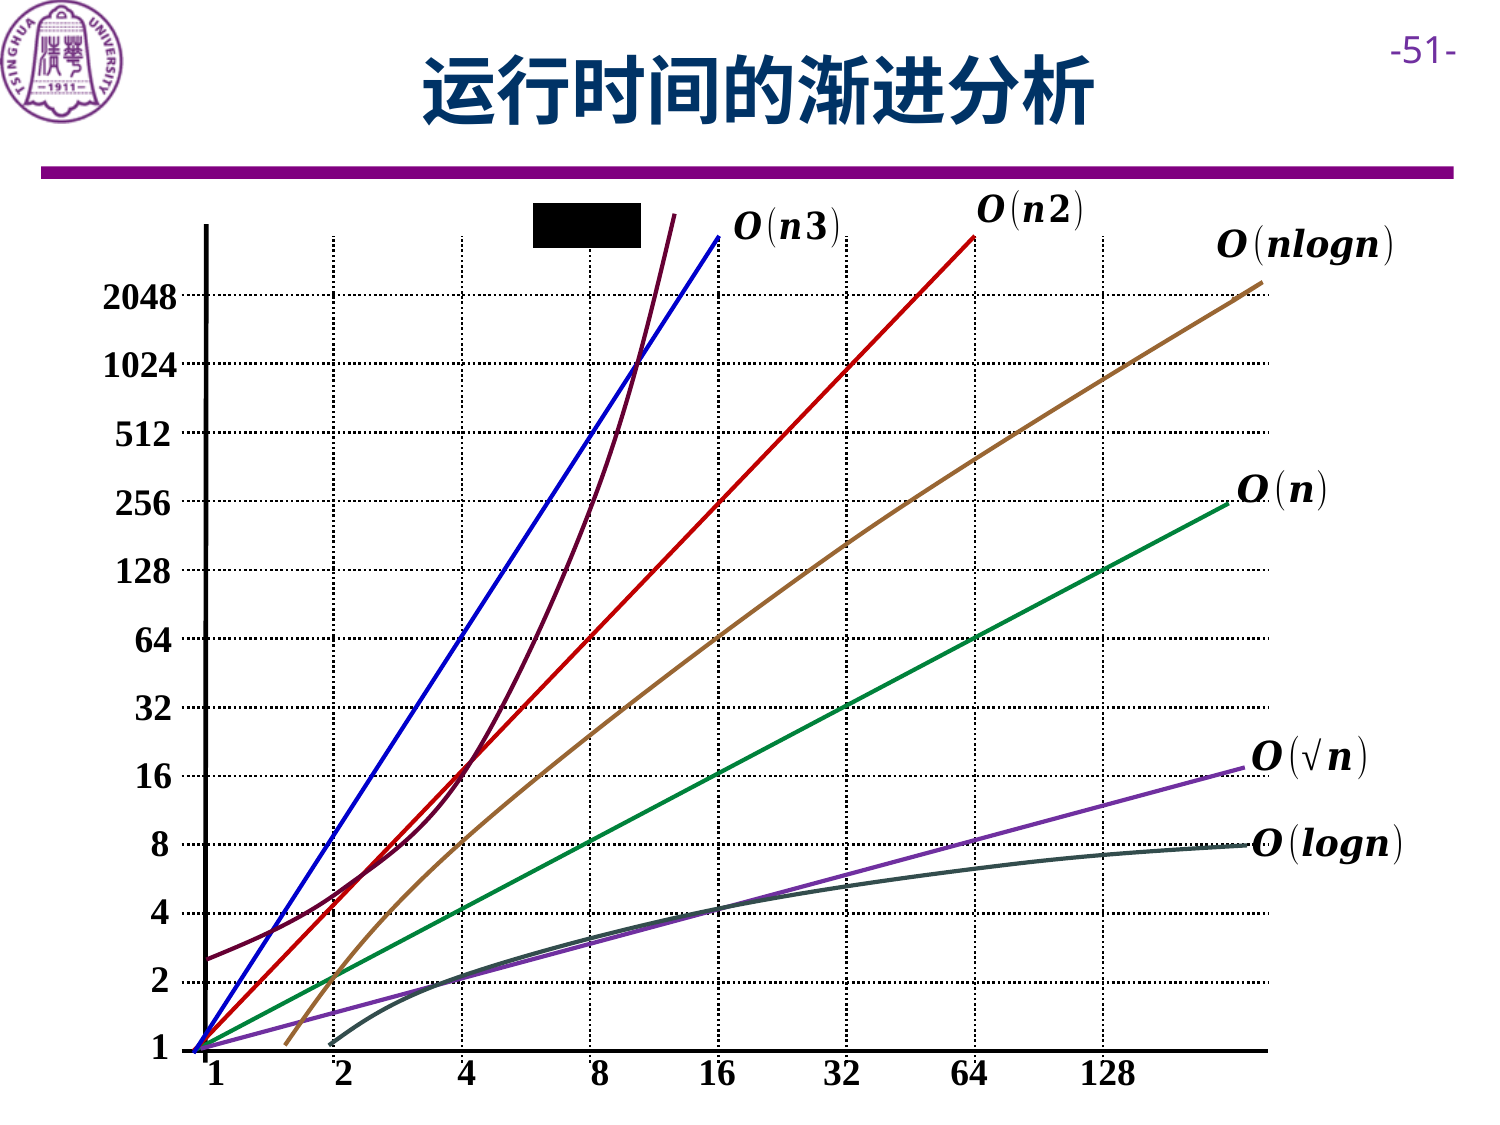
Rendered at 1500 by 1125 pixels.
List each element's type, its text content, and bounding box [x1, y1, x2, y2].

text_box 256 [100, 470, 176, 530]
text_box 128 [1064, 1071, 1188, 1101]
text_box 64 [935, 1071, 1010, 1101]
text_box 32 [808, 1071, 883, 1101]
text_box 8 [135, 811, 176, 872]
text_box 8 [575, 1071, 624, 1101]
text_box 64 [119, 607, 176, 668]
picture [0, 0, 124, 124]
text_box 16 [683, 1071, 758, 1101]
text_box 4 [135, 879, 176, 939]
text_box 512 [100, 401, 176, 461]
text_box 1024 [87, 332, 176, 393]
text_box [181, 186, 1406, 1063]
text_box 32 [119, 675, 176, 736]
text_box 4 [442, 1071, 490, 1101]
text_box 2 [135, 947, 176, 1007]
text_box 16 [119, 743, 176, 804]
title 运行时间的渐进分析 [135, 13, 1383, 165]
text_box 128 [100, 538, 176, 599]
text_box 2048 [87, 264, 176, 325]
text_box 2 [319, 1071, 367, 1101]
text_box 1 [191, 1071, 240, 1101]
text_box 1 [135, 1015, 183, 1075]
